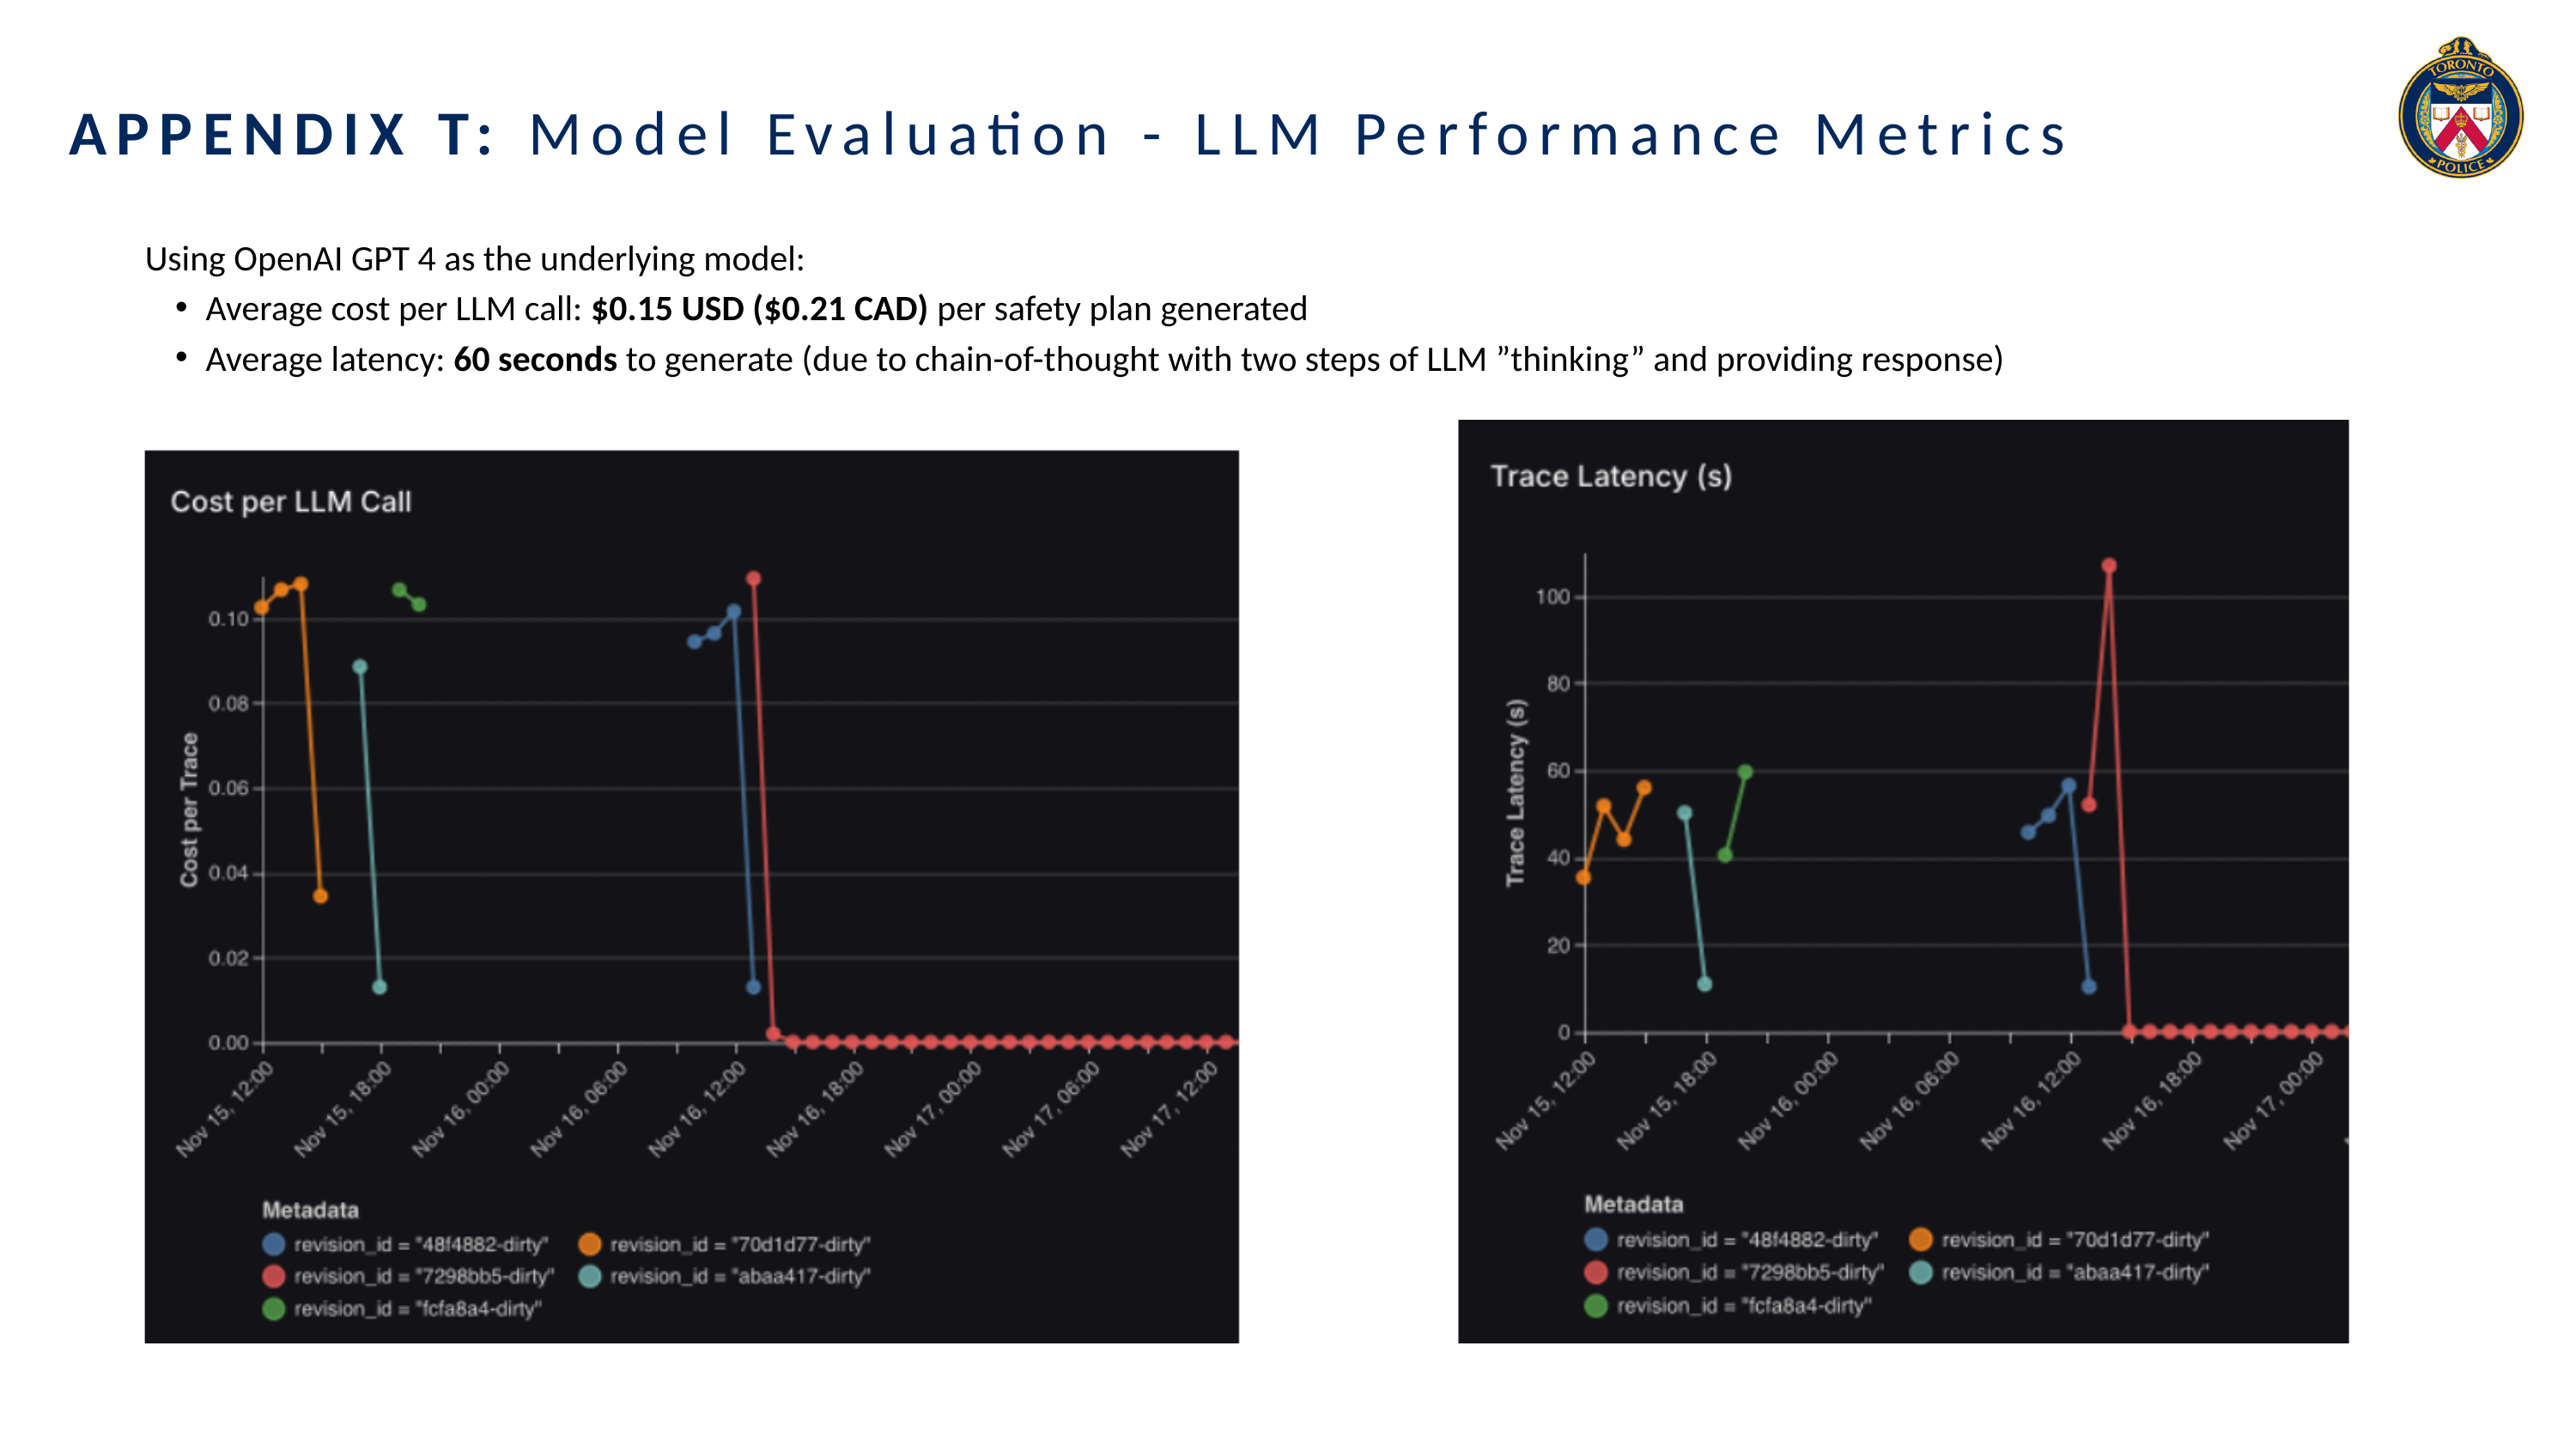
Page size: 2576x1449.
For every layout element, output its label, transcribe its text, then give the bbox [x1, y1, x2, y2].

text_box Using OpenAI GPT 4 as the underlying model: Average cost per LLM call: $0.15 USD ($0.21 CAD) per safety plan generated Average latency: 60 seconds to generate (due to chain-of-thought with two steps of LLM ”thinking” and providing response) [144, 227, 2507, 428]
text_box [144, 428, 2351, 1343]
text_box [2396, 34, 2525, 181]
text_box APPENDIX T: Model Evaluation - LLM Performance Metrics [69, 80, 2158, 168]
